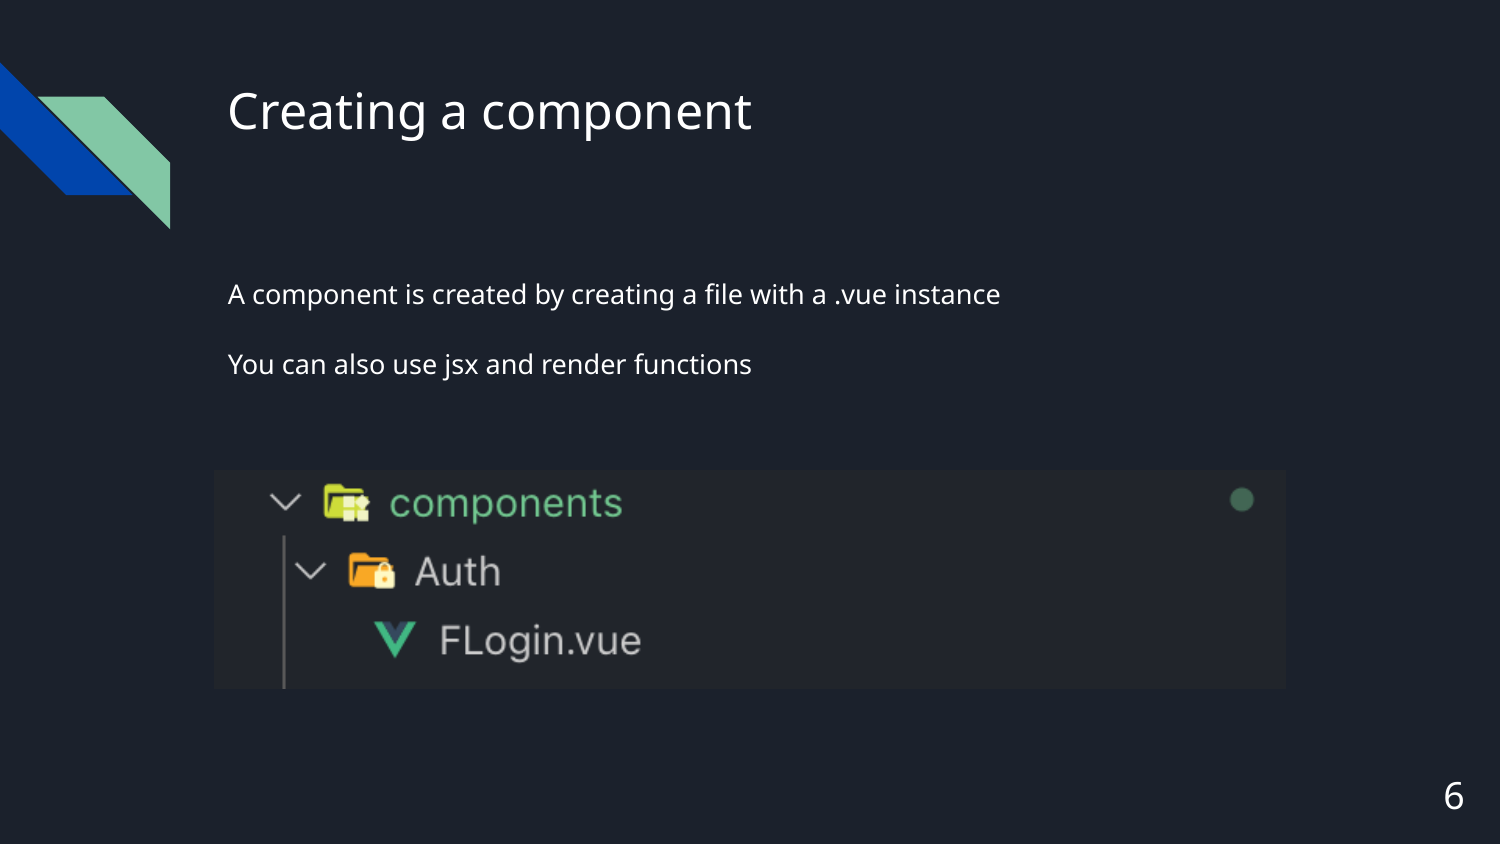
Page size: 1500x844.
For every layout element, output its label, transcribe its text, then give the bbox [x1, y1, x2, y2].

title Creating a component [212, 64, 1368, 215]
picture [213, 469, 1287, 690]
slide_number ‹#› [1389, 764, 1480, 830]
list A component is created by creating a file with a .vue instance You can also use jsx and render functions [212, 257, 1368, 735]
